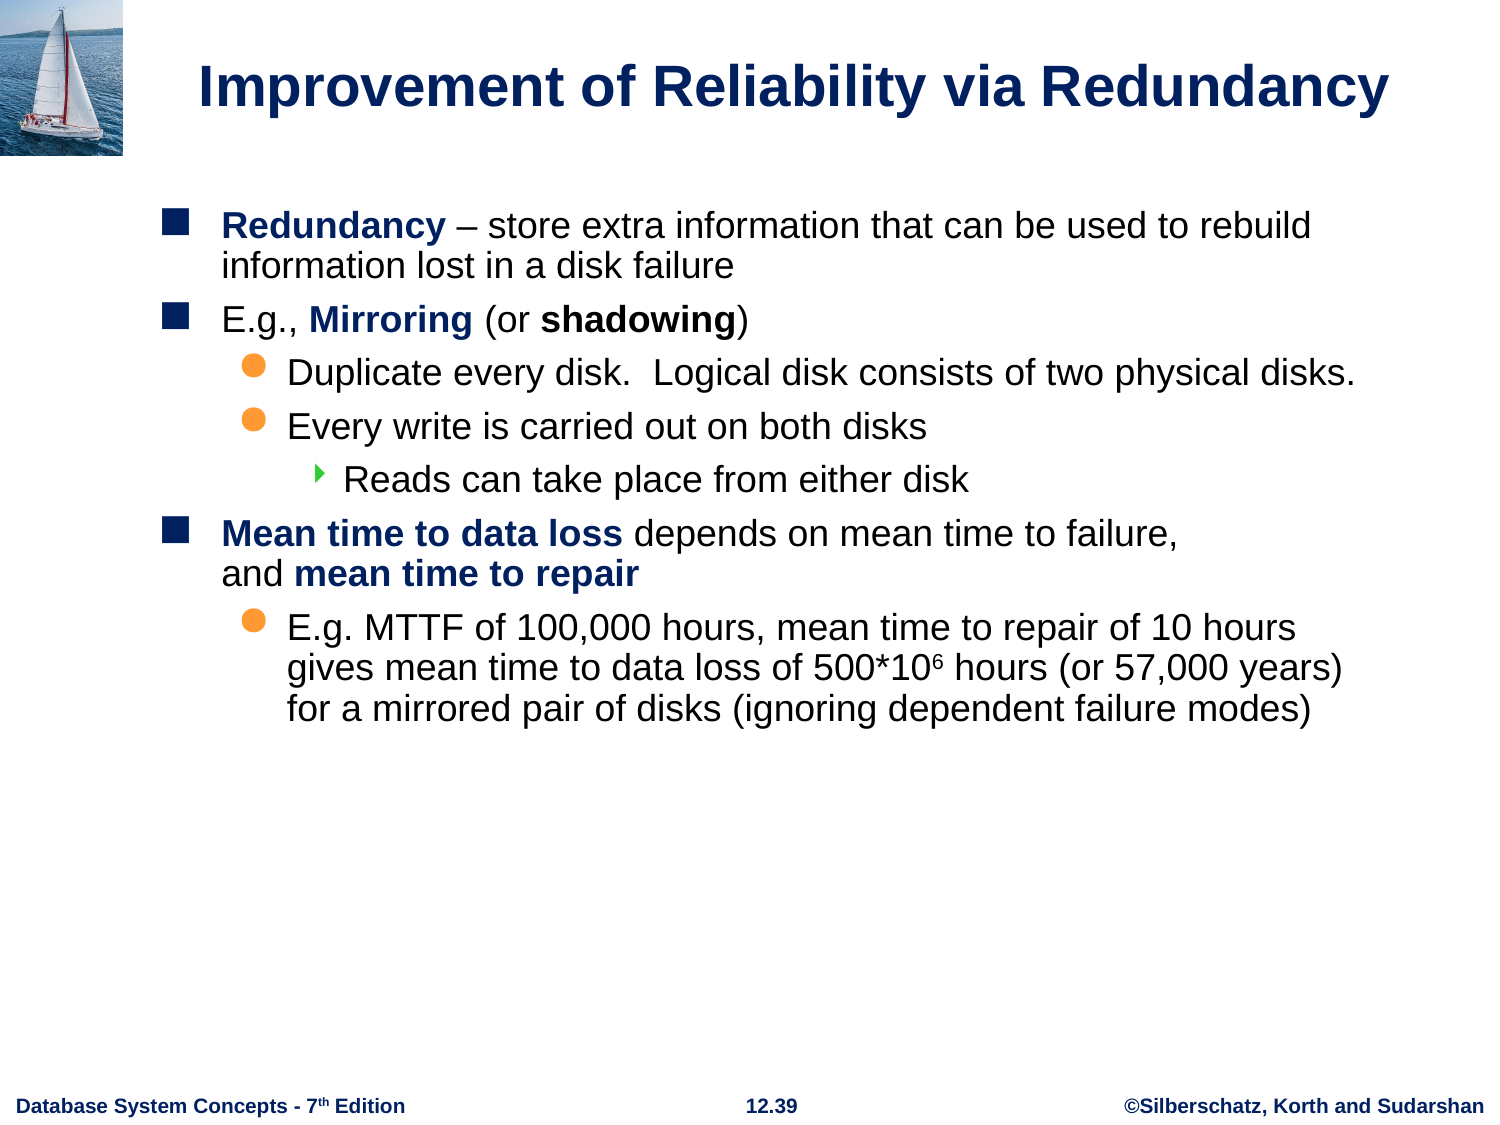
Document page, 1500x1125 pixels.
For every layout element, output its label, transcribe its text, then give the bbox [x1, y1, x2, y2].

list Redundancy – store extra information that can be used to rebuild information lost in a disk failure E.g., Mirroring (or shadowing) Duplicate every disk. Logical disk consists of two physical disks. Every write is carried out on both disks Reads can take place from either disk Mean time to data loss depends on mean time to failure, and mean time to repair E.g. MTTF of 100,000 hours, mean time to repair of 10 hours gives mean time to data loss of 500*106 hours (or 57,000 years) for a mirrored pair of disks (ignoring dependent failure modes) [150, 198, 1406, 1062]
picture [0, 0, 123, 156]
title Improvement of Reliability via Redundancy [90, 49, 1500, 126]
